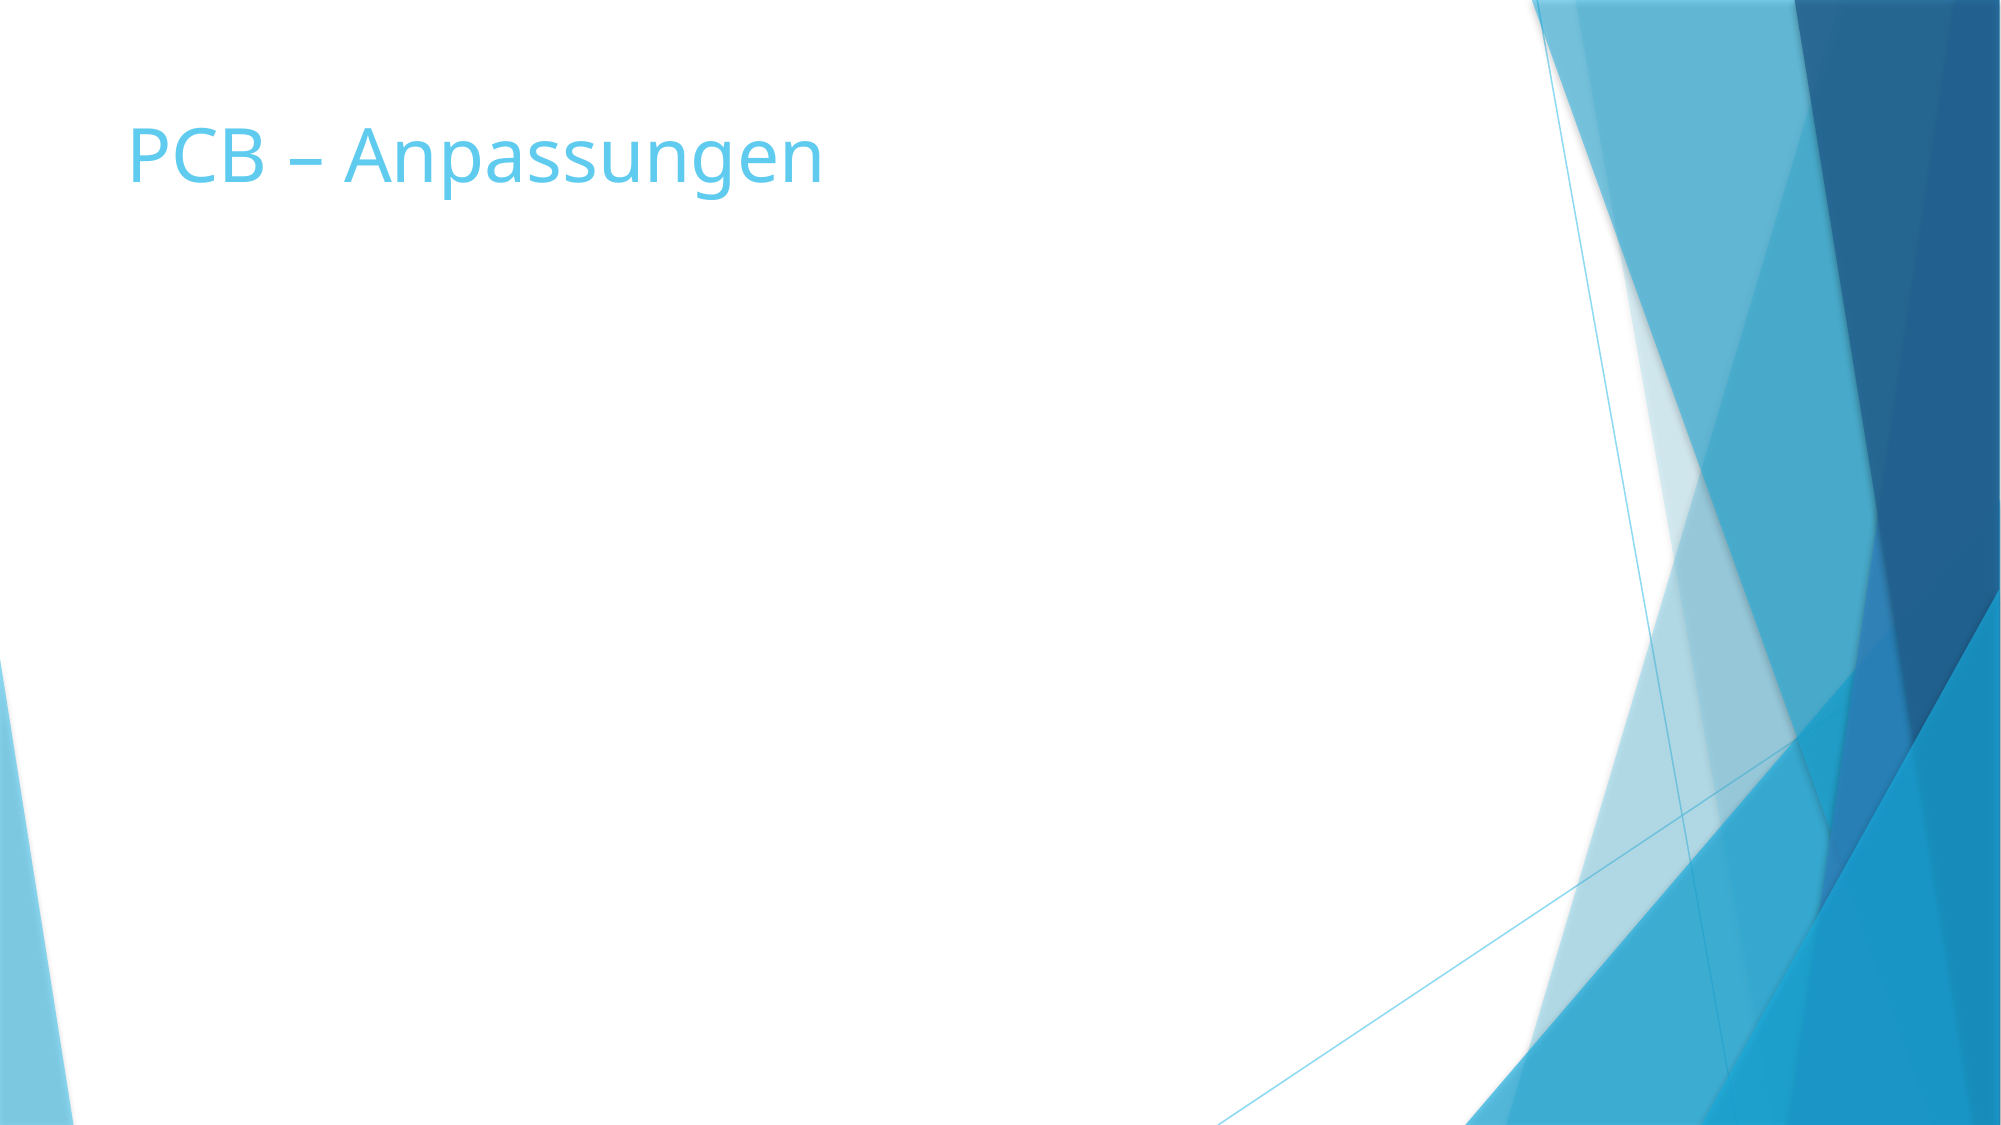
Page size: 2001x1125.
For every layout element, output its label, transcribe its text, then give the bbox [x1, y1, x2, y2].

title PCB – Anpassungen [111, 99, 1522, 317]
